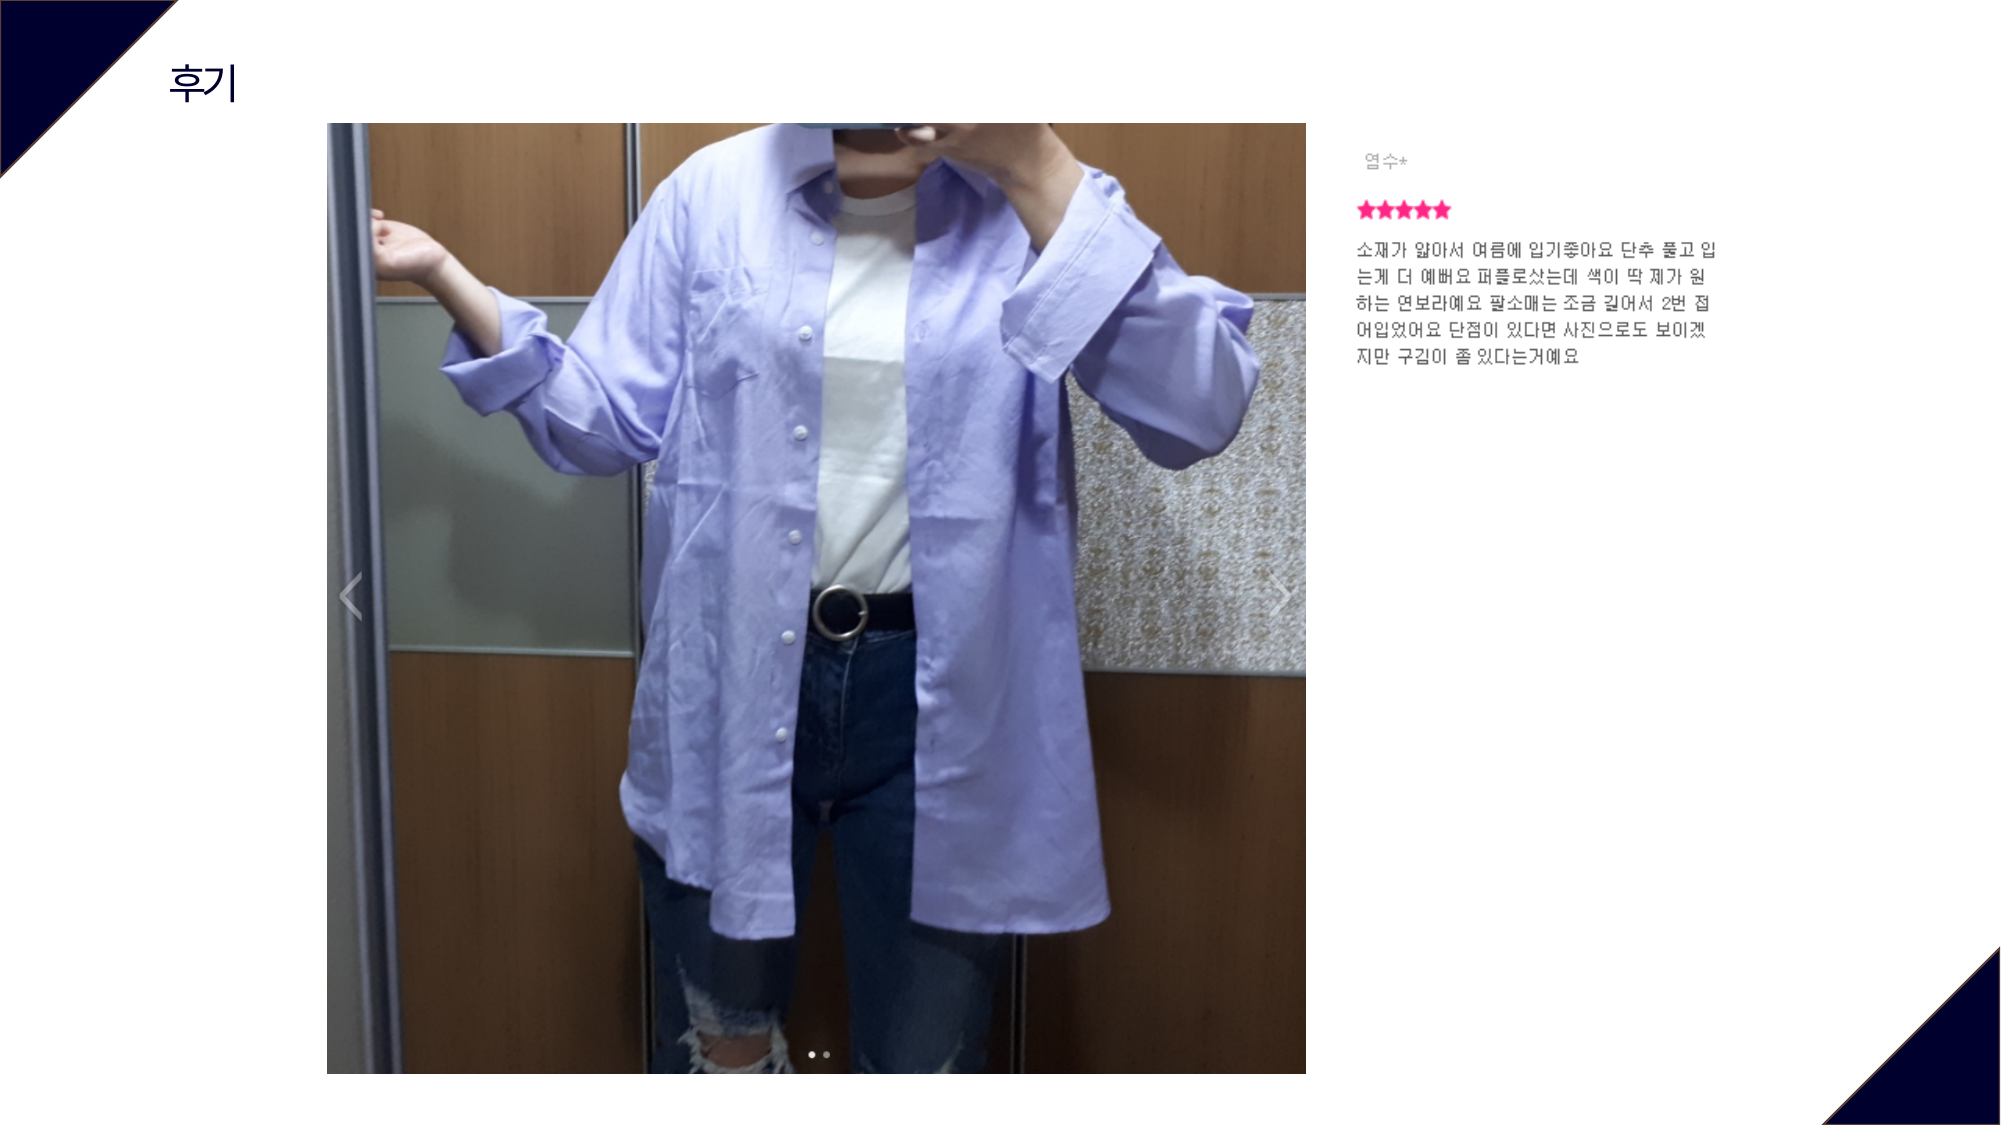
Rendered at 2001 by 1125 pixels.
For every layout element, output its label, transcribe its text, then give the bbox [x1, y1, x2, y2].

picture [1358, 146, 1417, 179]
text_box 후기 [154, 50, 444, 115]
picture [1351, 195, 1461, 226]
picture [1343, 230, 1727, 382]
picture [327, 123, 1306, 1074]
